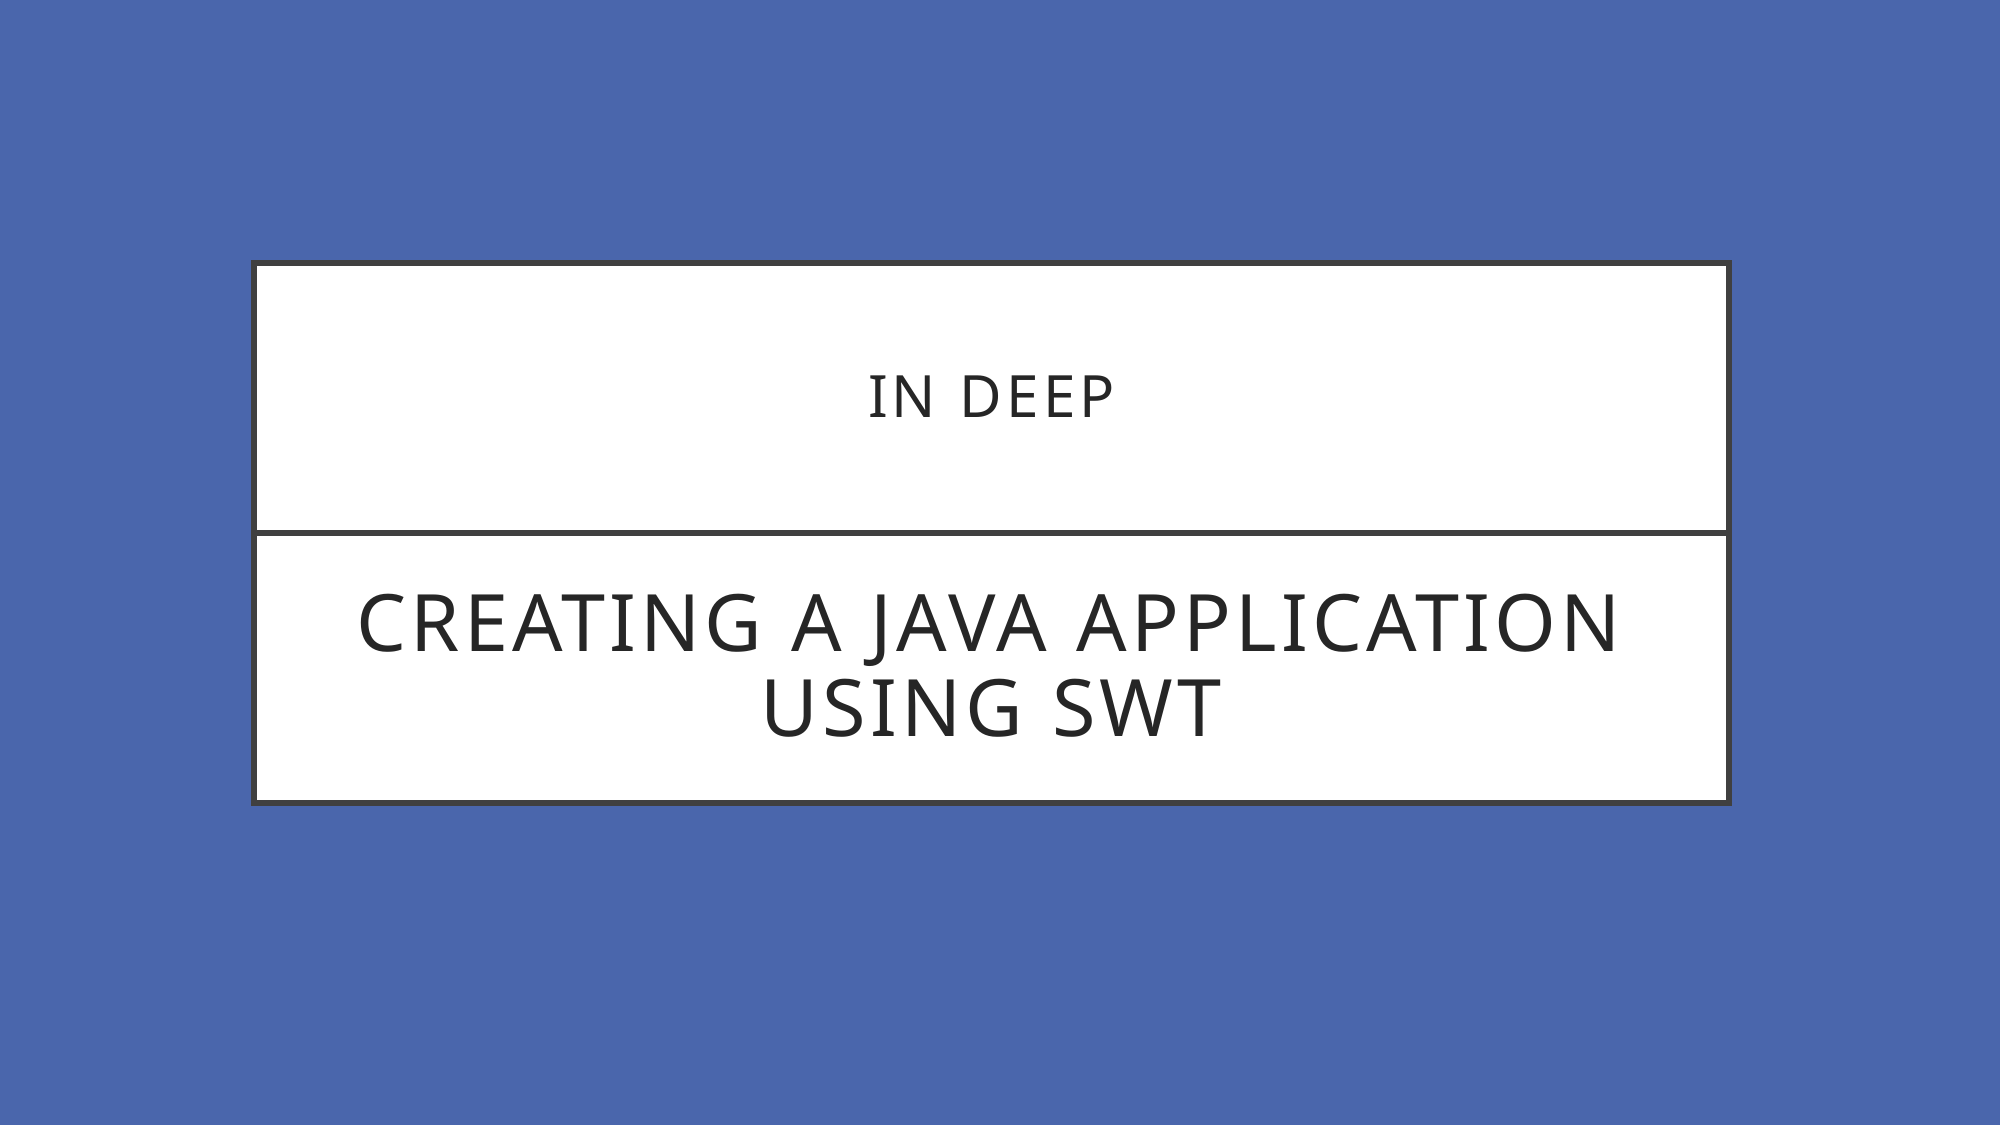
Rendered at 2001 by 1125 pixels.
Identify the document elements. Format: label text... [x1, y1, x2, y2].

text_box In deep [254, 263, 1730, 534]
title Creating a Java application using SWT [251, 530, 1732, 806]
